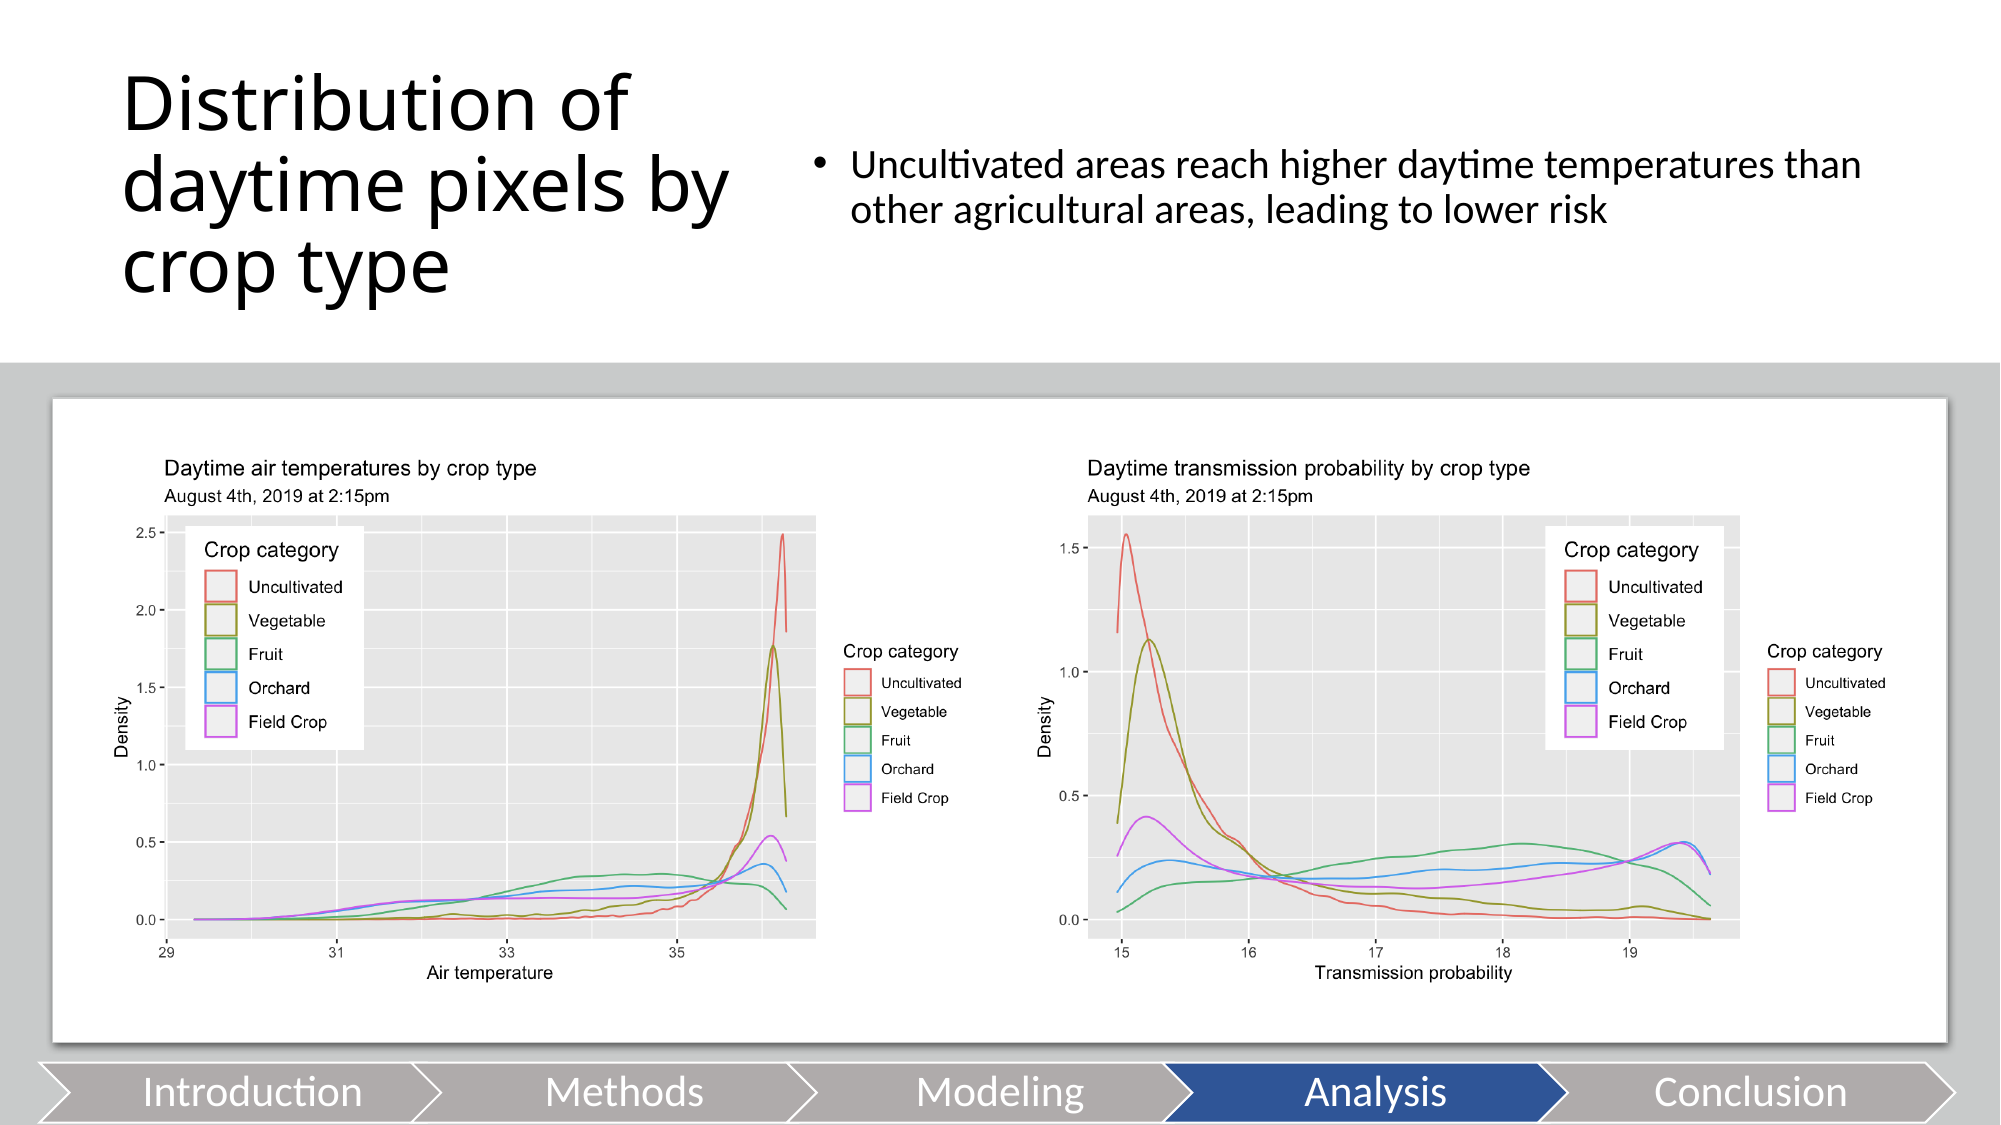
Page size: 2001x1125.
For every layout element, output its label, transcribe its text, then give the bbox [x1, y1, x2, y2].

title Distribution of daytime pixels by crop type [106, 55, 769, 320]
text_box [52, 397, 1948, 561]
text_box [39, 561, 1961, 1125]
list Uncultivated areas reach higher daytime temperatures than other agricultural areas, leading to lower risk [797, 55, 1893, 319]
picture [104, 450, 971, 561]
picture [1028, 450, 1895, 561]
text_box [0, 362, 2000, 1125]
